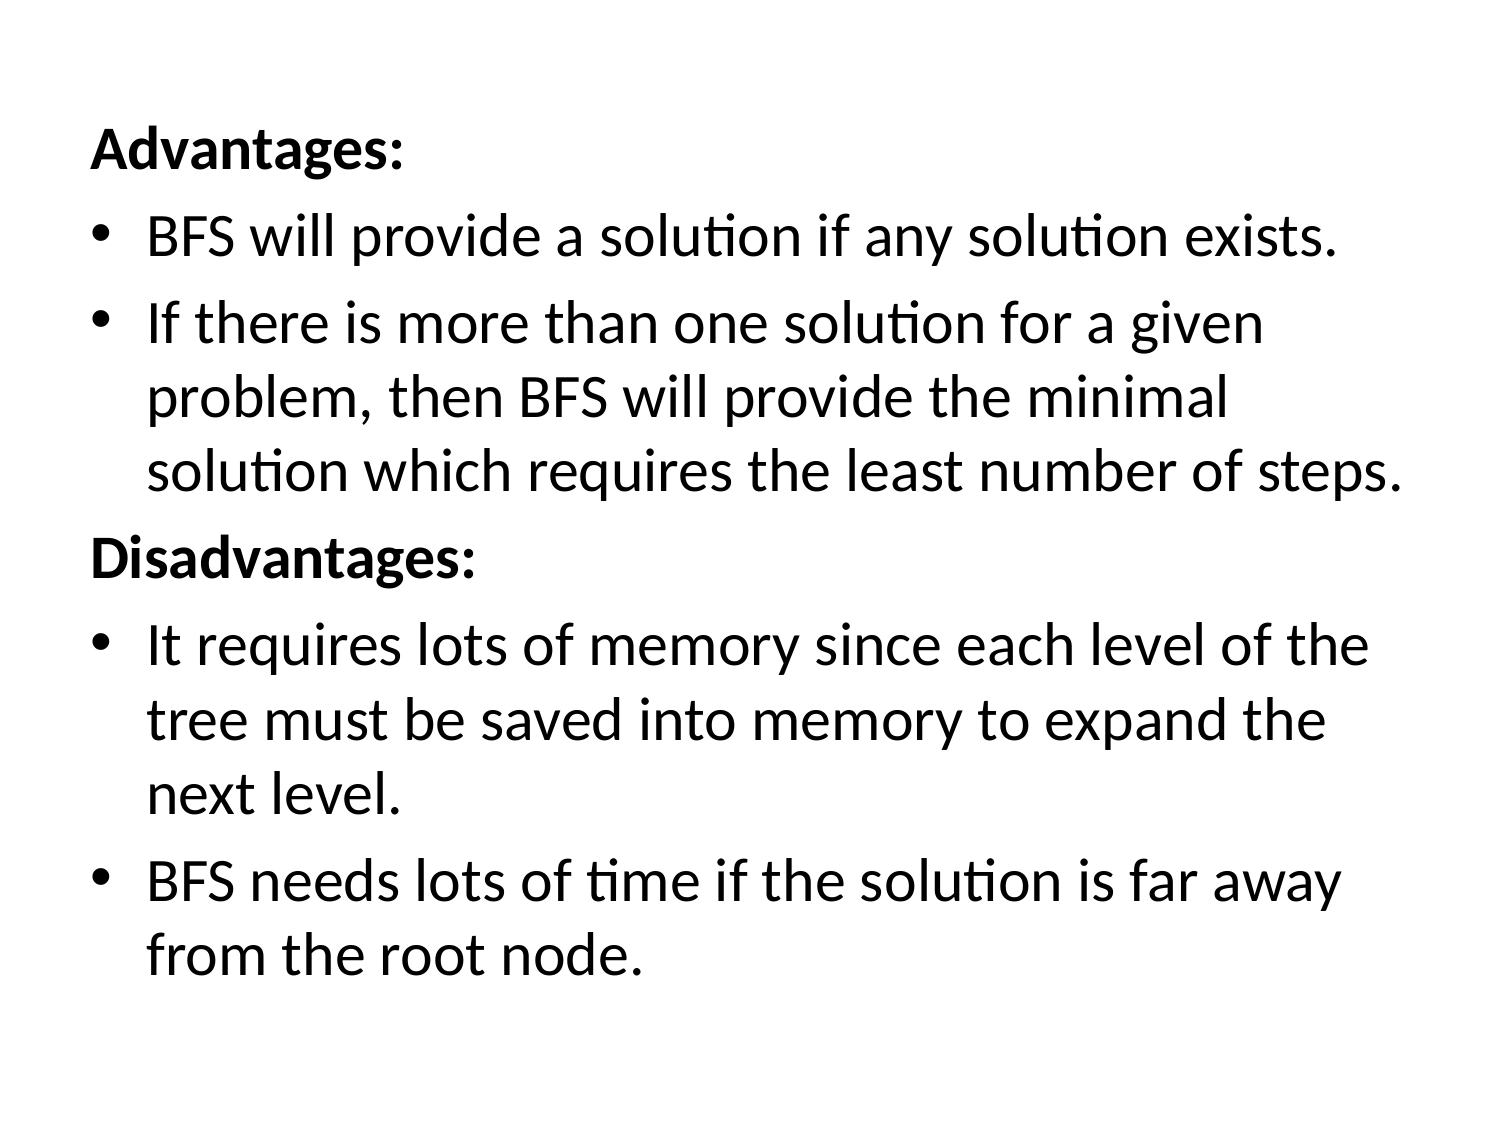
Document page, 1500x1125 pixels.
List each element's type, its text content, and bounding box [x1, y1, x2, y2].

list Advantages: BFS will provide a solution if any solution exists. If there is more than one solution for a given problem, then BFS will provide the minimal solution which requires the least number of steps. Disadvantages: It requires lots of memory since each level of the tree must be saved into memory to expand the next level. BFS needs lots of time if the solution is far away from the root node. [75, 99, 1425, 1005]
